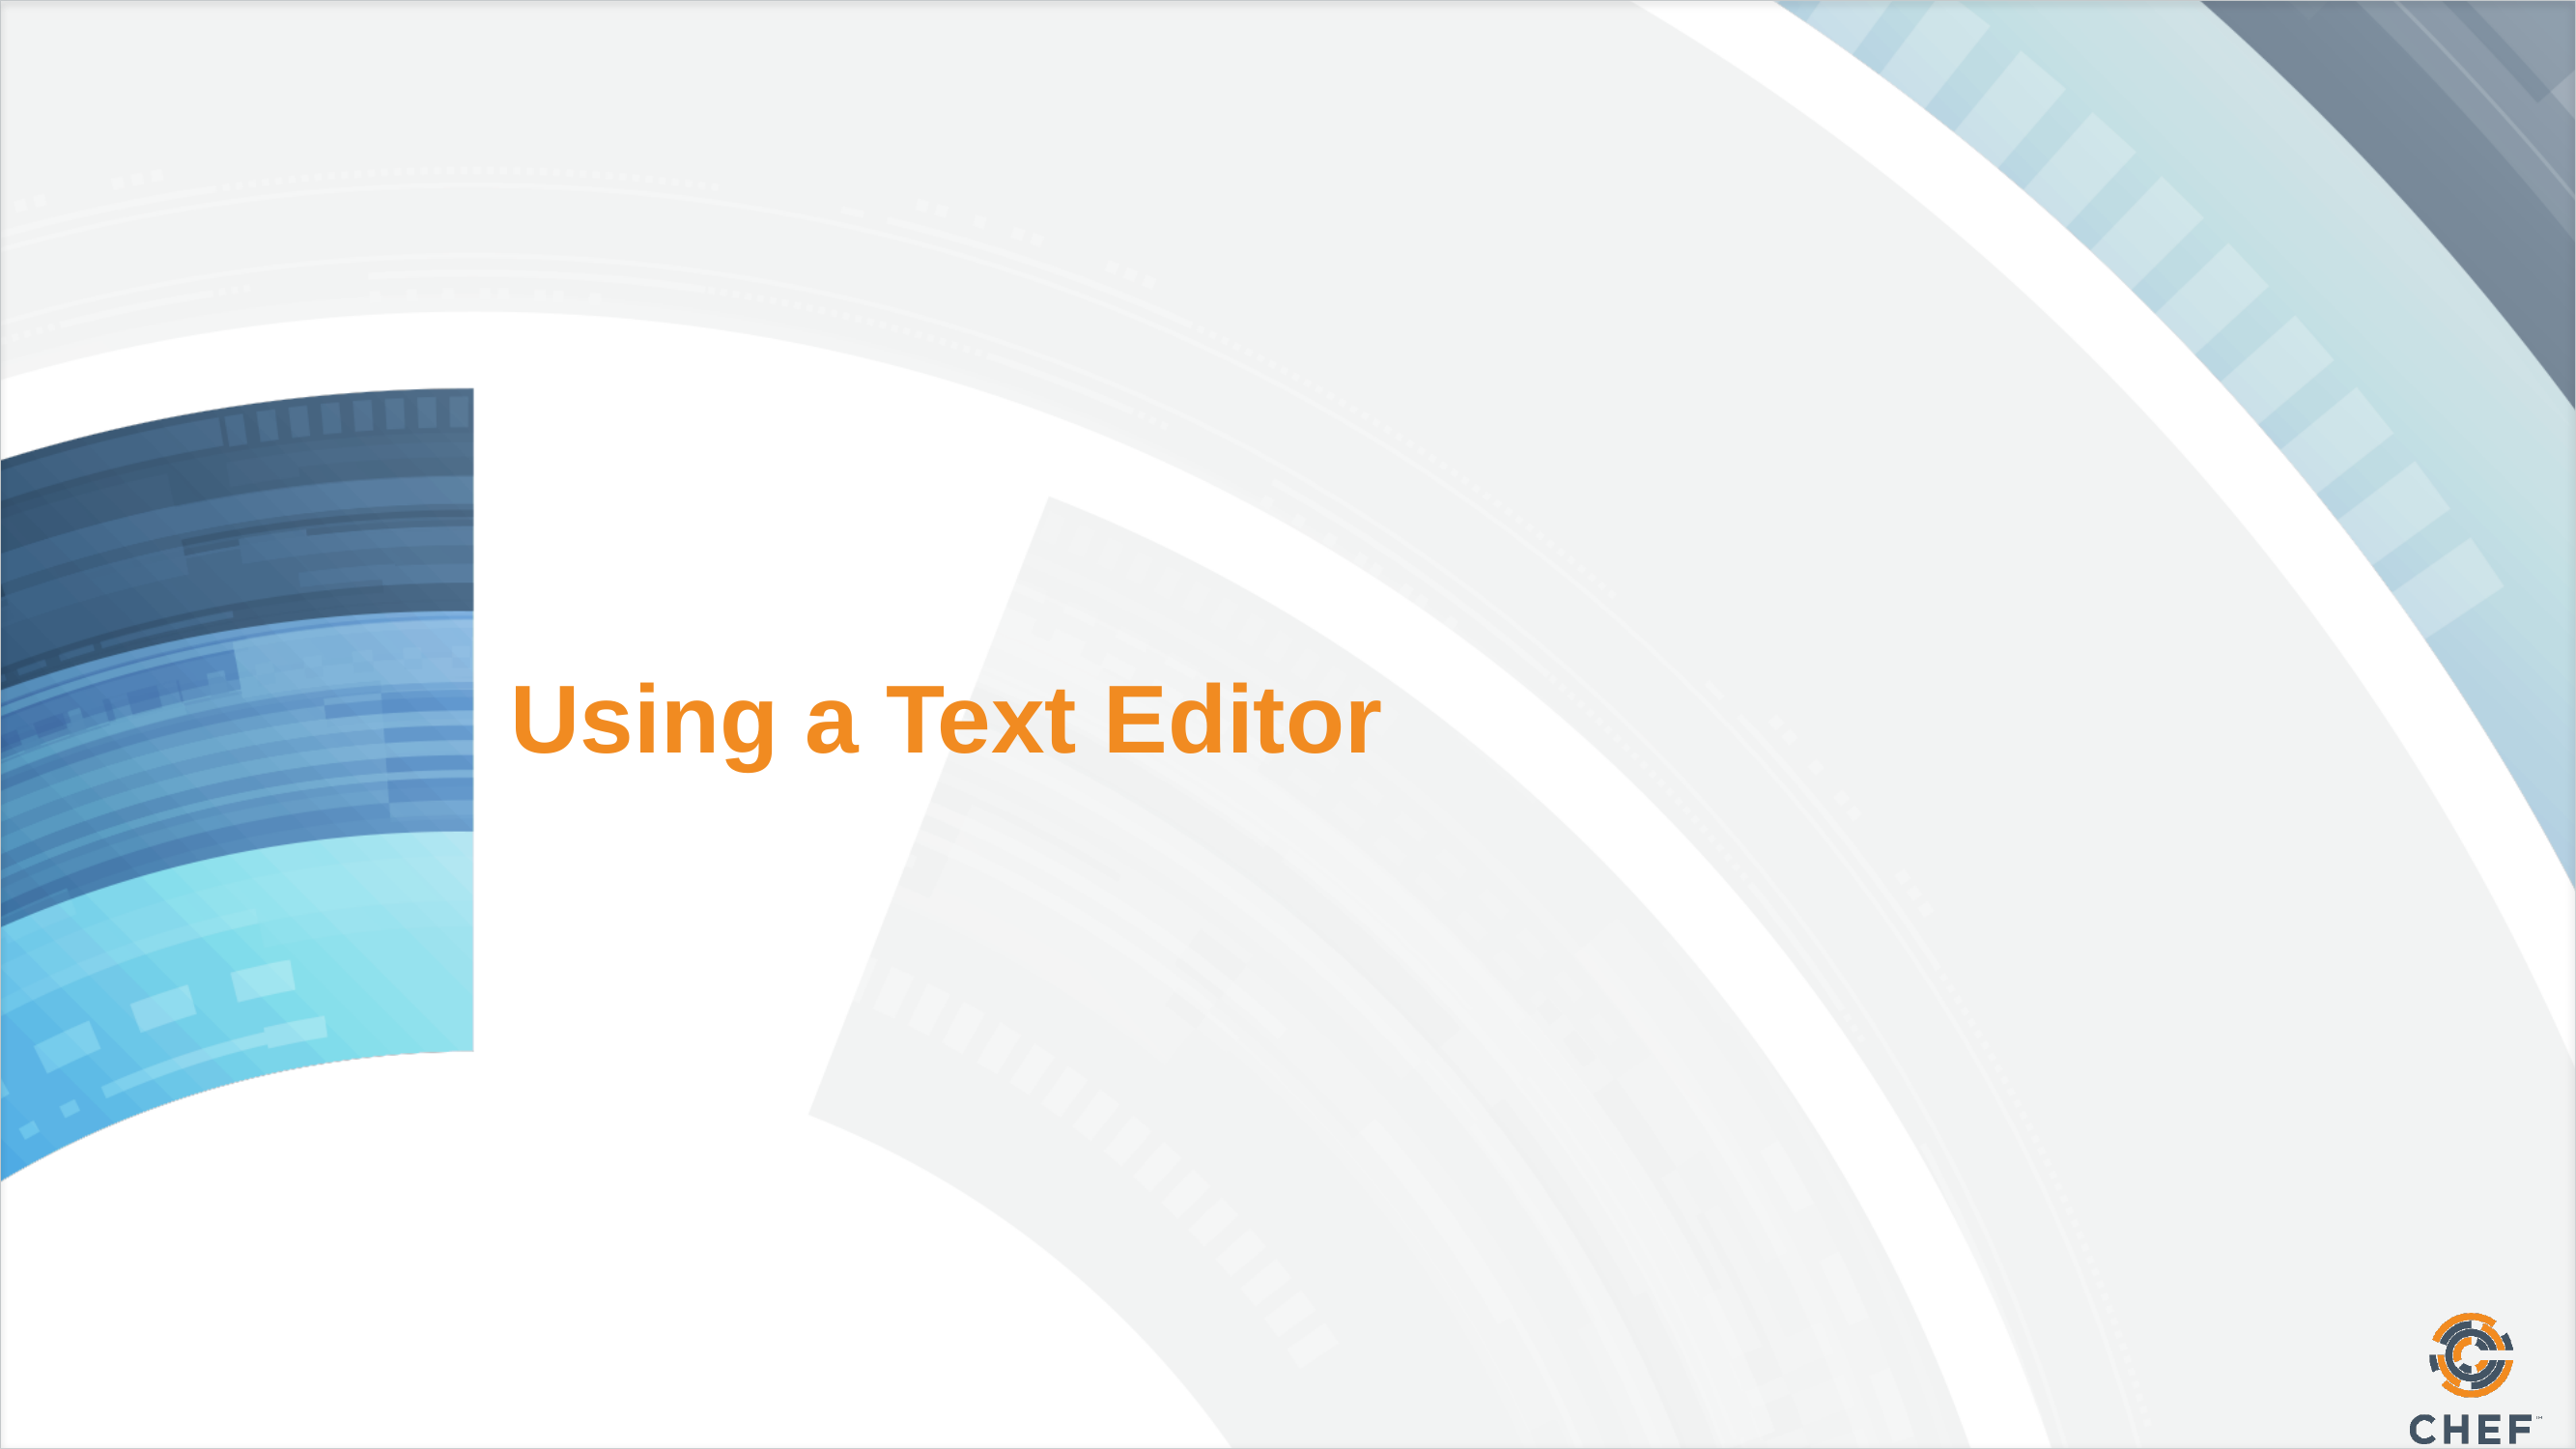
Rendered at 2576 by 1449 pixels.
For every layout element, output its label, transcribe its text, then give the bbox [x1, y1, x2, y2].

title Using a Text Editor [495, 615, 2235, 828]
picture [1, 1, 2575, 1448]
